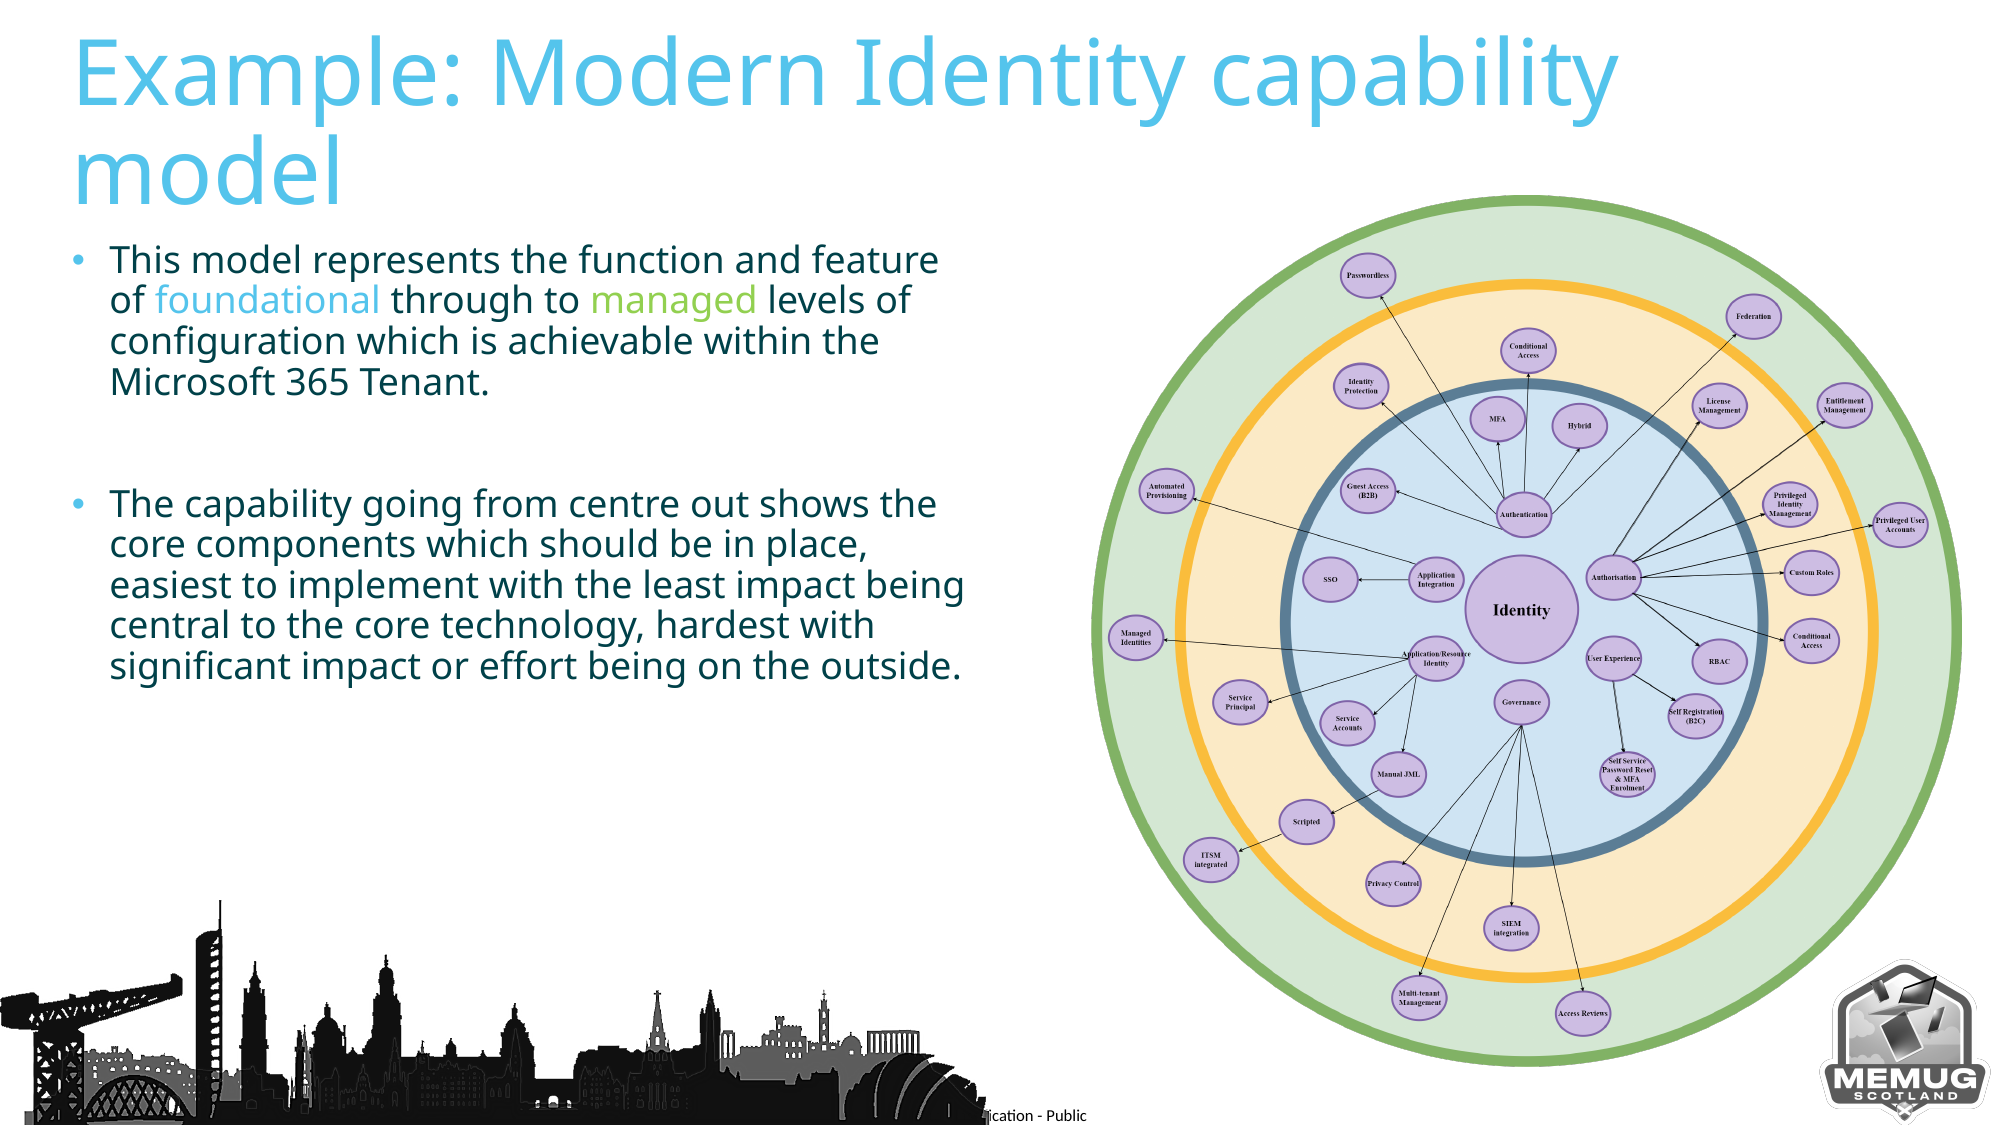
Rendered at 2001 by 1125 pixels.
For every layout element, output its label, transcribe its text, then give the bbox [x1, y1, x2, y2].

picture [0, 880, 1024, 1125]
list This model represents the function and feature of foundational through to managed levels of configuration which is achievable within the Microsoft 365 Tenant. The capability going from centre out shows the core components which should be in place, easiest to implement with the least impact being central to the core technology, hardest with significant impact or effort being on the outside. [56, 233, 1000, 880]
title Example: Modern Identity capability model [56, 16, 1884, 234]
picture [1091, 195, 2000, 1125]
